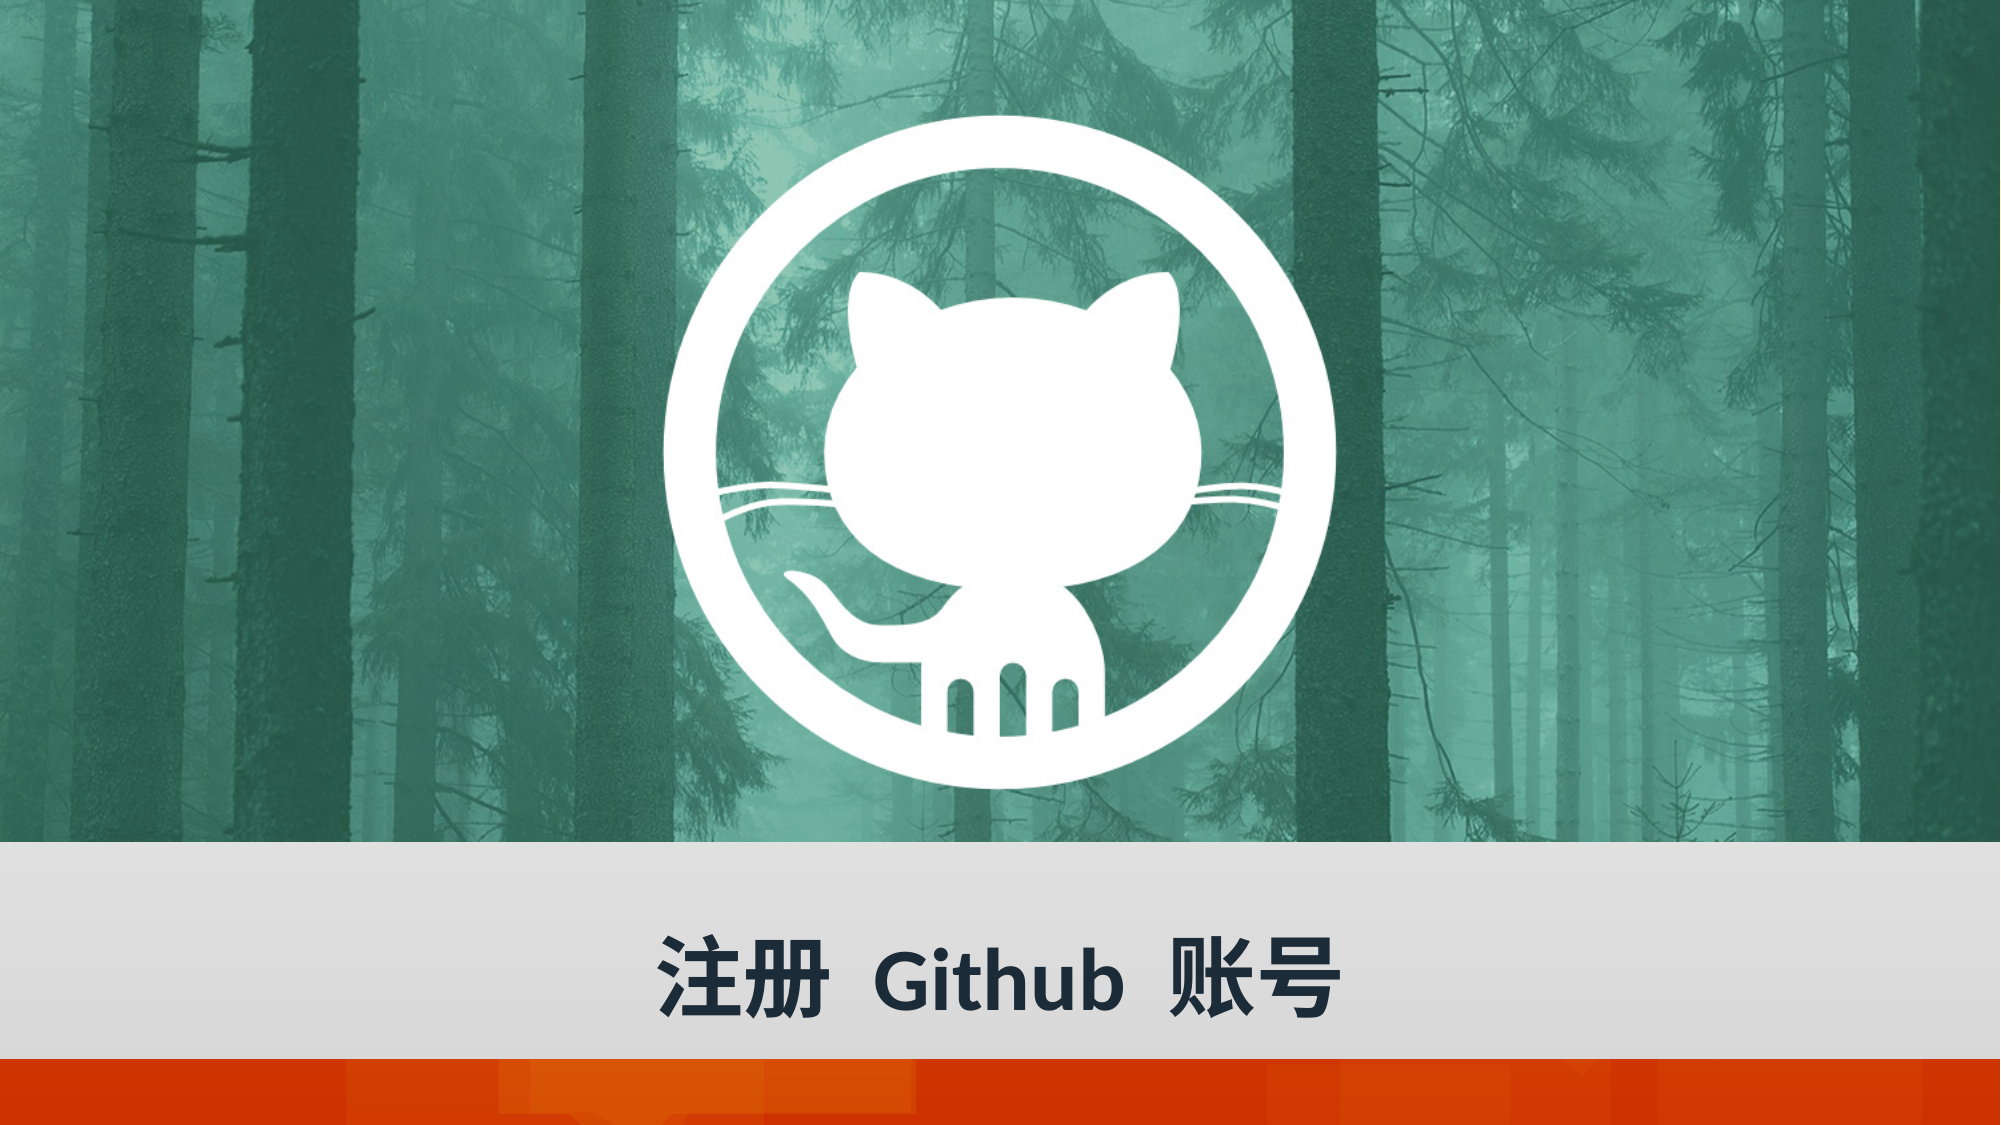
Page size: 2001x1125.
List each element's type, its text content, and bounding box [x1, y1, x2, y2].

picture [0, 0, 2000, 843]
text_box 注册 Github 账号 [639, 914, 1361, 1036]
